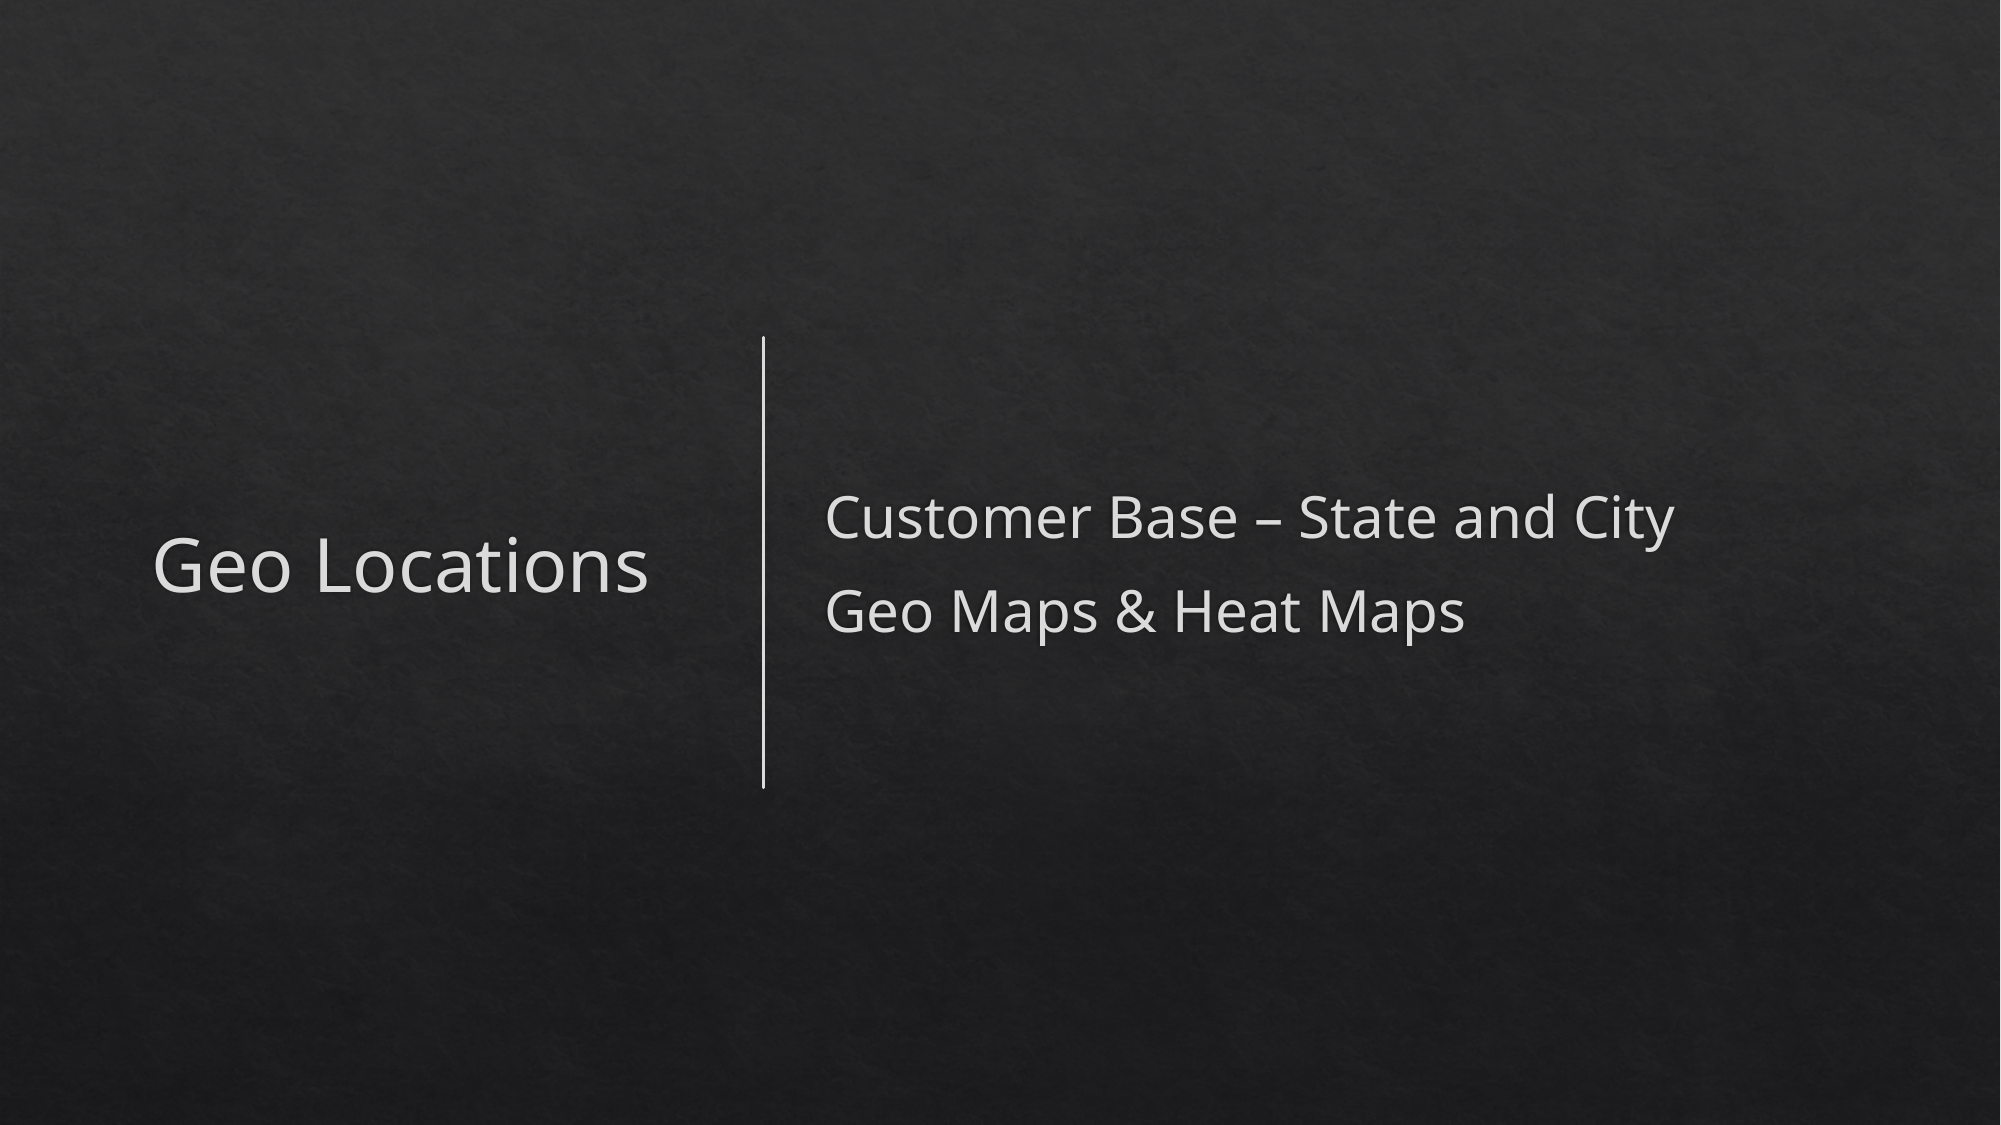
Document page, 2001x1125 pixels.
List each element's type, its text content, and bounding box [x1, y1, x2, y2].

title Geo Locations [136, 183, 709, 942]
list Customer Base – State and City Geo Maps & Heat Maps [803, 417, 1828, 708]
text_box [0, 0, 2000, 1125]
